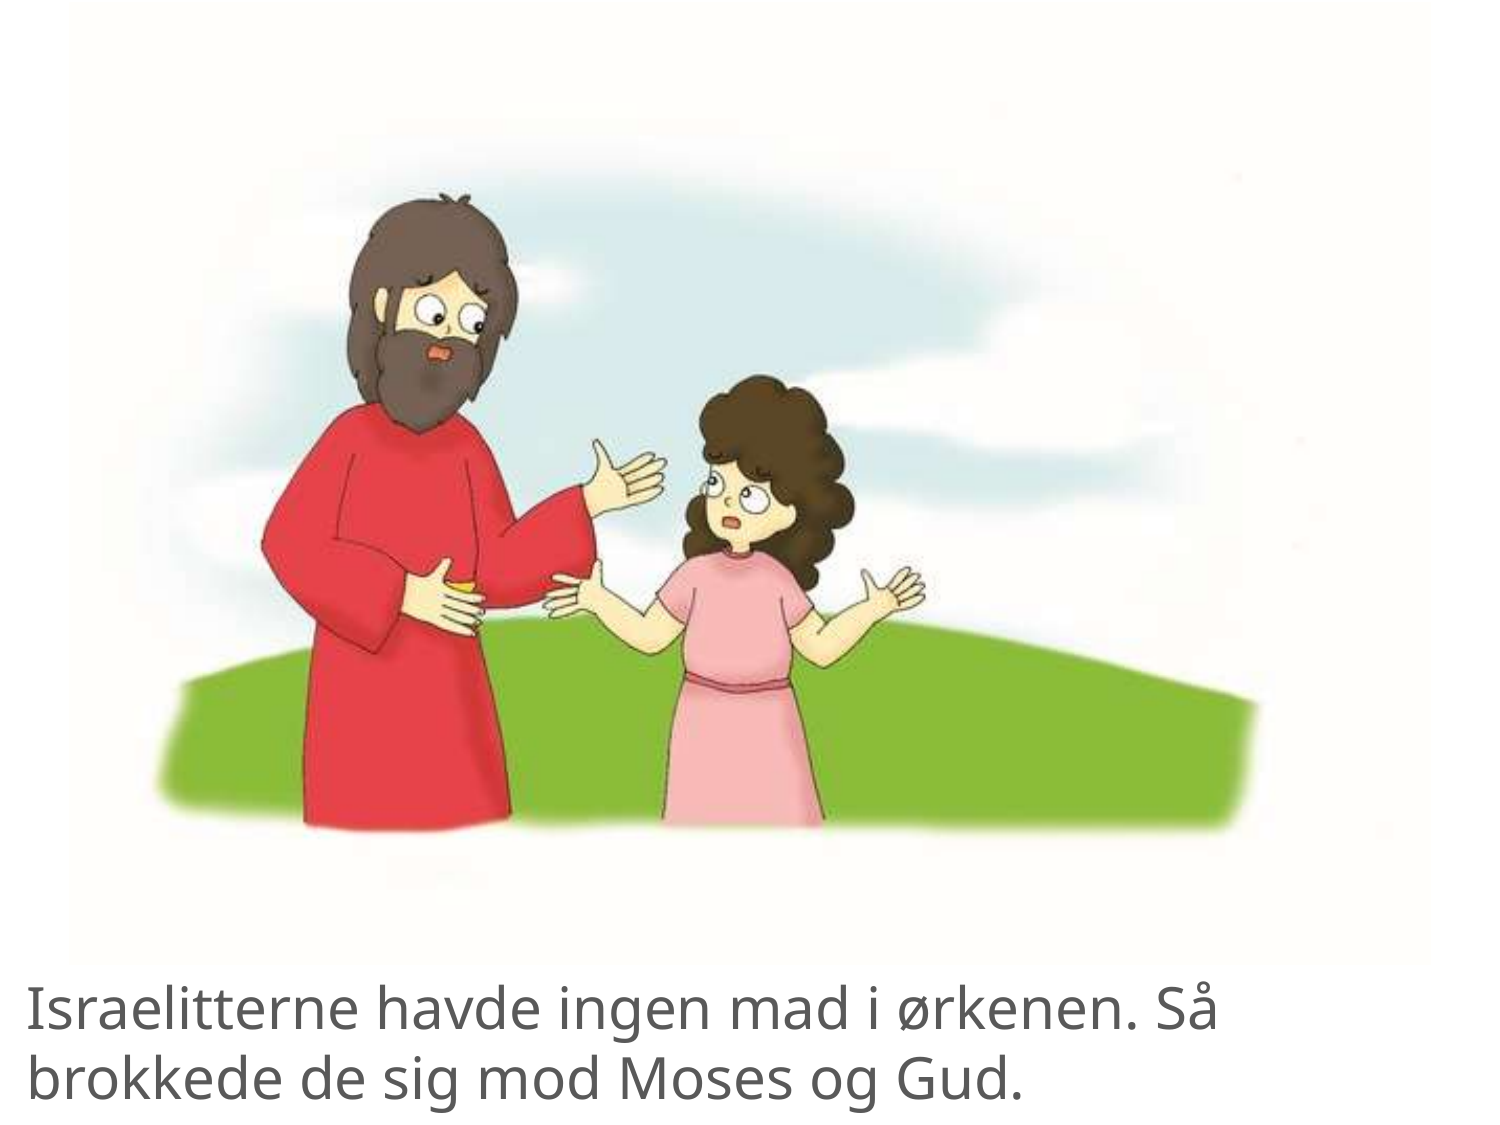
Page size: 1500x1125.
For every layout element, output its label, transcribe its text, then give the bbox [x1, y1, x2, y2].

picture [69, 1, 1431, 965]
text_box Israelitterne havde ingen mad i ørkenen. Så brokkede de sig mod Moses og Gud. [11, 964, 1483, 1119]
